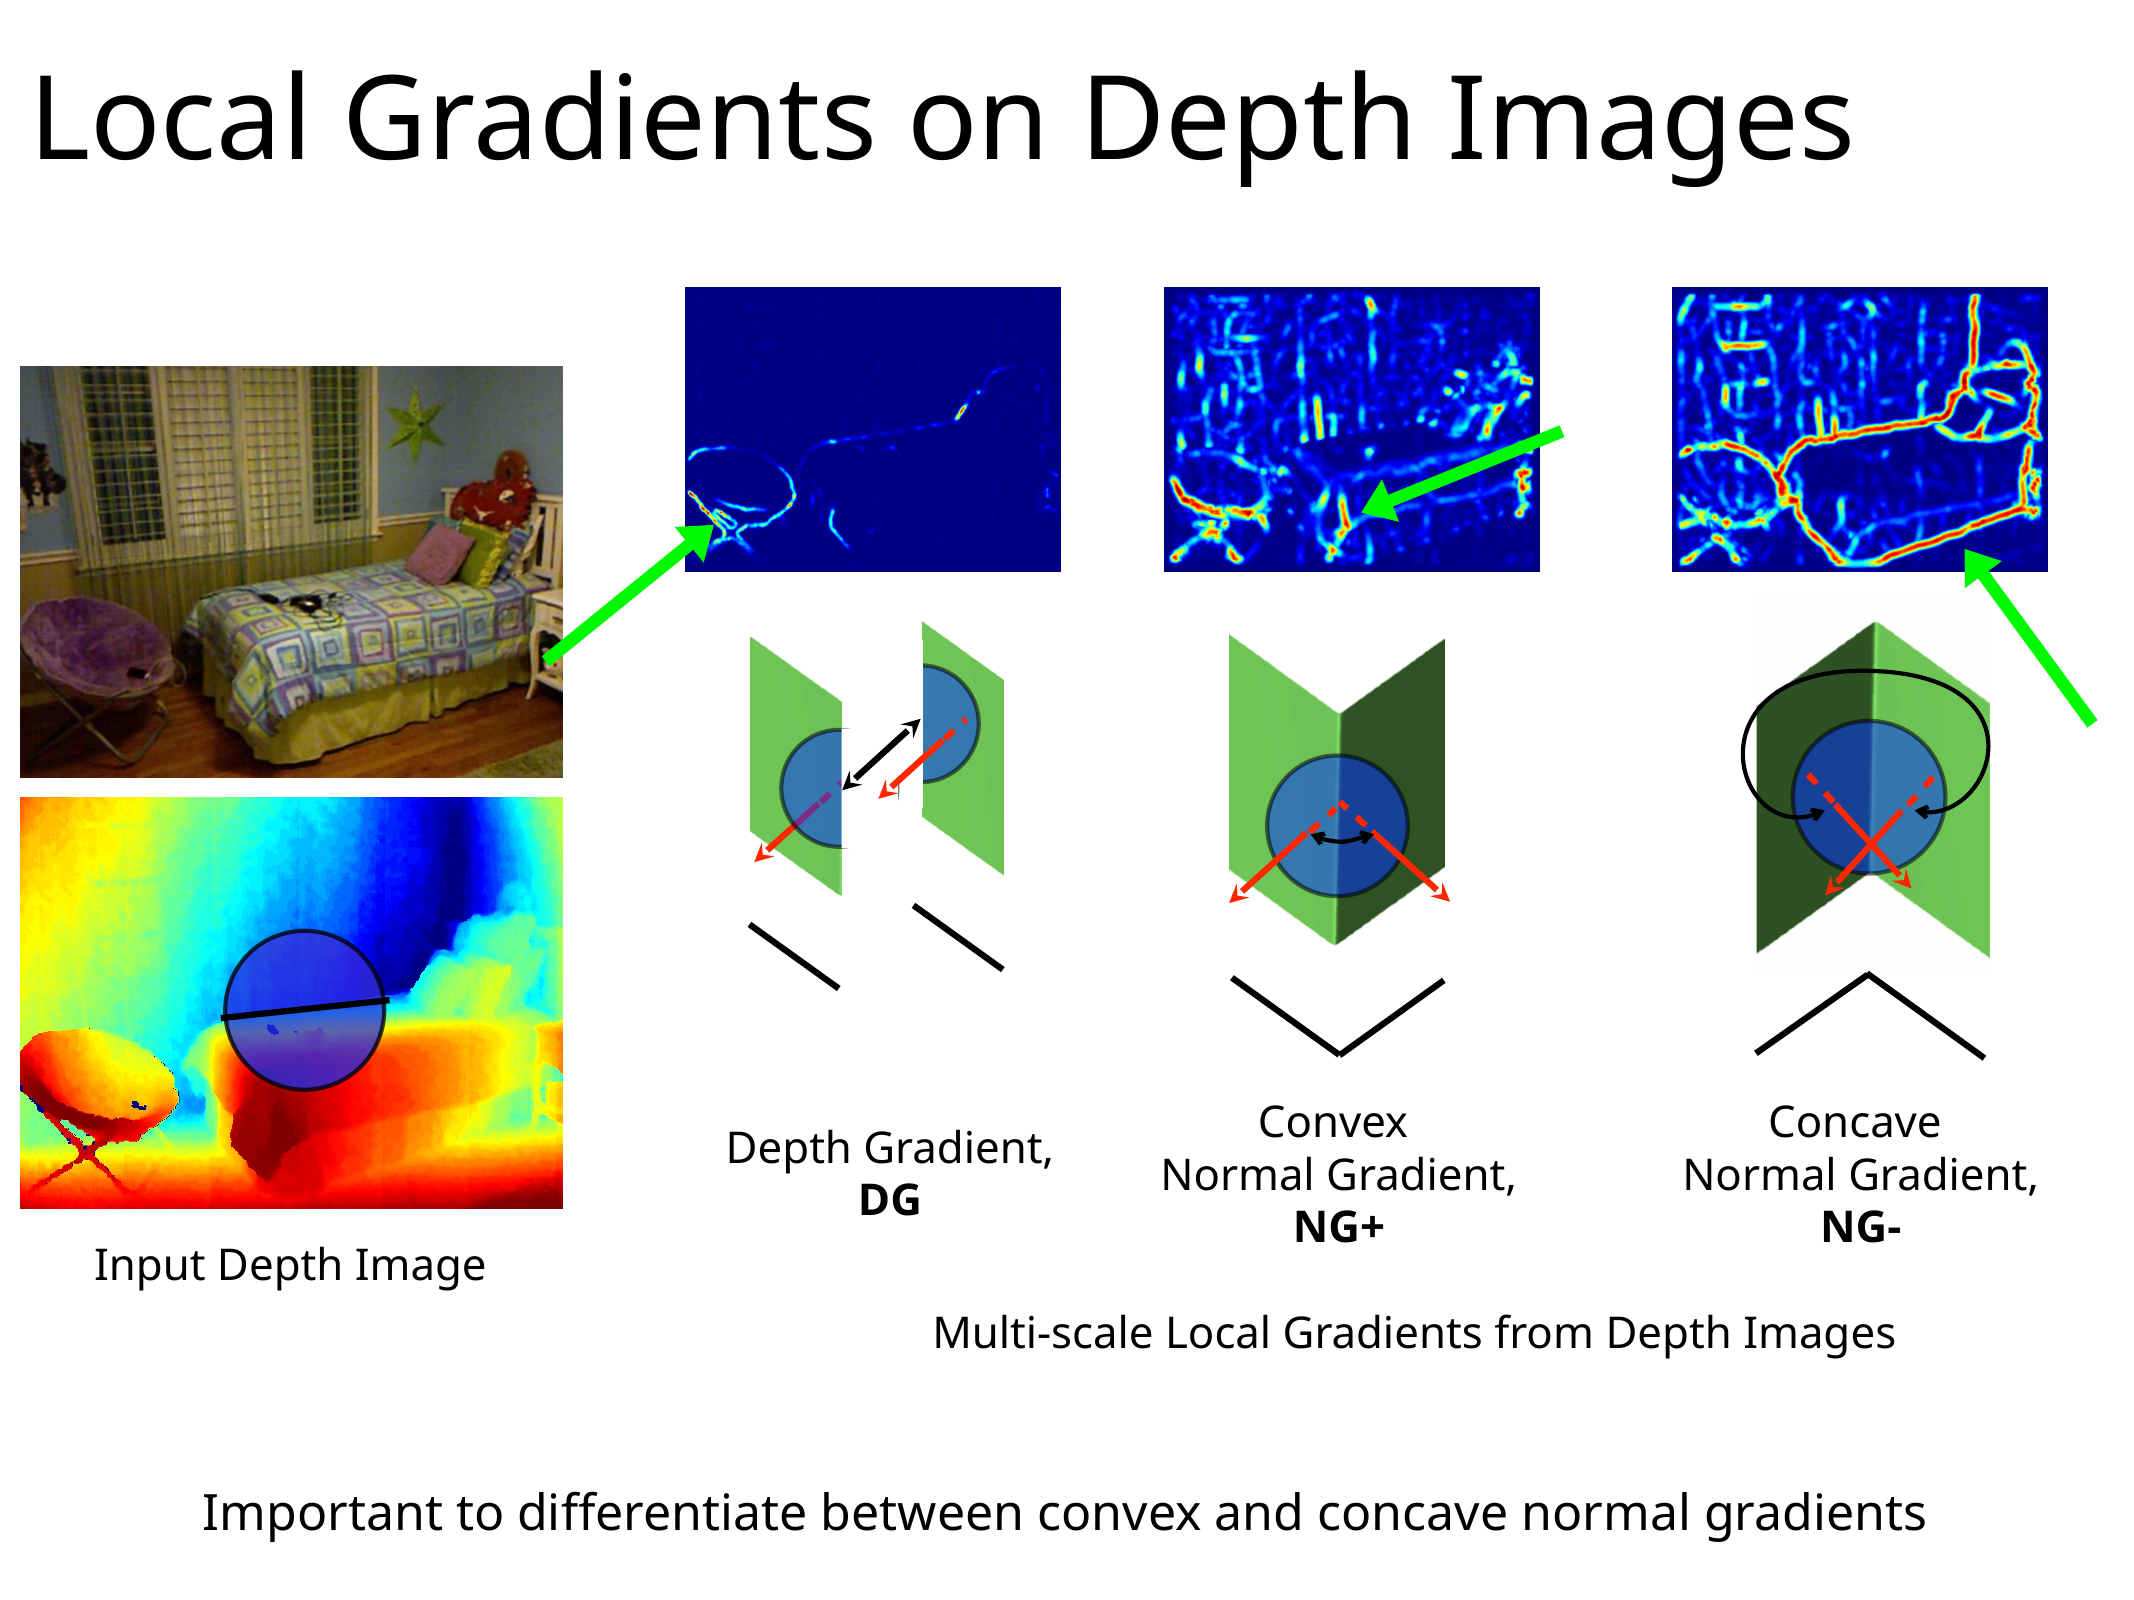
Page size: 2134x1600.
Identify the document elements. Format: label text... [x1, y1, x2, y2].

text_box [1228, 621, 1451, 1056]
title Local Gradients on Depth Images [20, 16, 2111, 209]
picture [20, 366, 563, 778]
picture [685, 287, 1061, 573]
text_box Depth Gradient, DG [717, 1111, 1063, 1233]
text_box Concave Normal Gradient, NG- [1667, 1085, 2055, 1260]
text_box [674, 526, 680, 534]
text_box Convex Normal Gradient, NG+ [1152, 1085, 1526, 1260]
picture [1672, 287, 2049, 573]
text_box [1964, 579, 2098, 728]
picture [20, 797, 563, 1210]
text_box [1745, 595, 1991, 1059]
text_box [749, 610, 1004, 989]
text_box Important to differentiate between convex and concave normal gradients [20, 1472, 2111, 1549]
picture [1164, 287, 1540, 573]
text_box Multi-scale Local Gradients from Depth Images [877, 1296, 1953, 1366]
text_box [1549, 425, 1565, 444]
text_box [571, 544, 680, 649]
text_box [224, 930, 385, 1090]
text_box Input Depth Image [77, 1227, 505, 1297]
